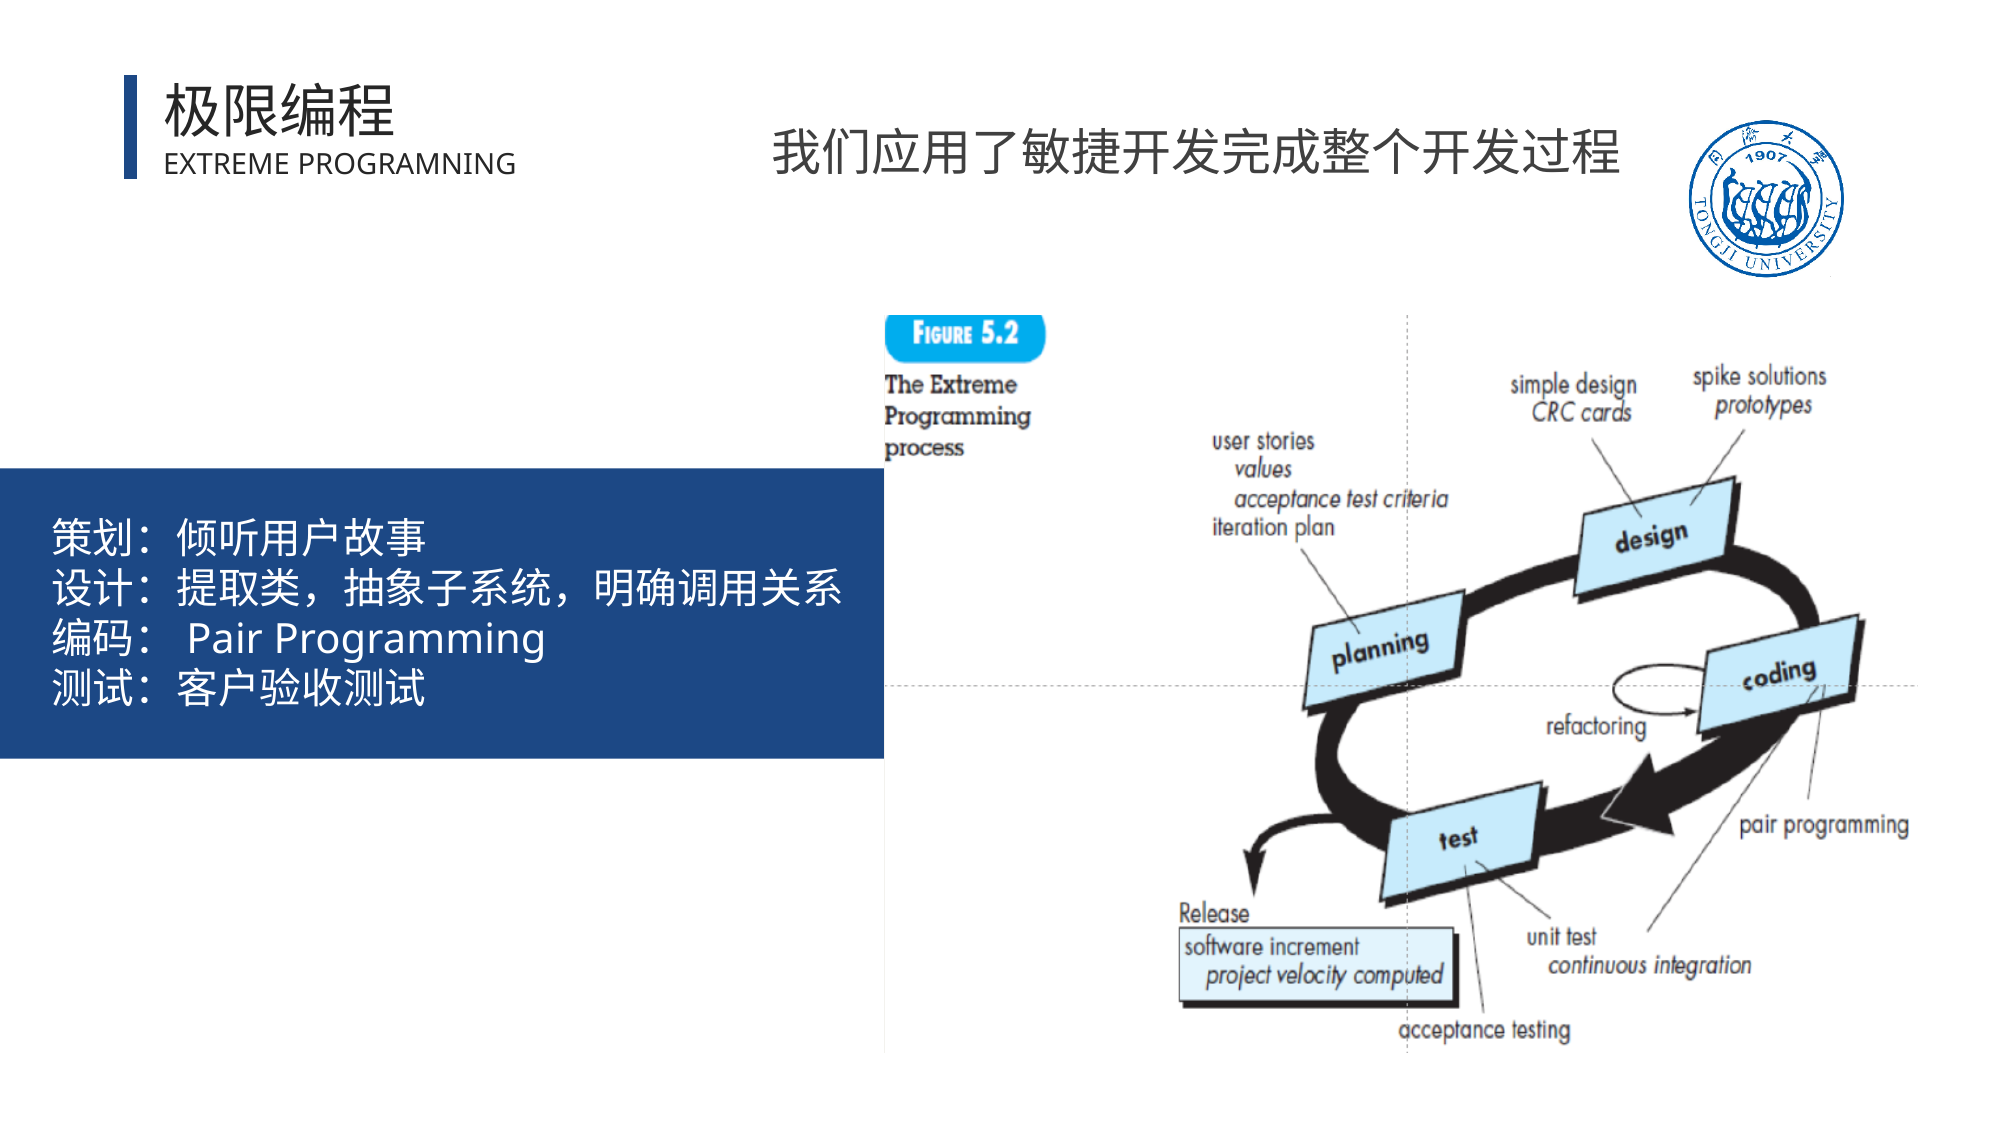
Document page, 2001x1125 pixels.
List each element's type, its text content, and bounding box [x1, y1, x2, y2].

picture [914, 320, 972, 343]
picture [982, 320, 1019, 343]
picture [1687, 120, 1845, 278]
text_box EXTREME PROGRAMNING [148, 137, 706, 188]
picture [884, 315, 1918, 1053]
text_box 极限编程 [148, 67, 565, 137]
text_box 我们应用了敏捷开发完成整个开发过程 [757, 112, 1666, 188]
text_box [0, 467, 884, 760]
text_box 策划：倾听用户故事 设计：提取类，抽象子系统，明确调用关系 编码：Pair Programming 测试：客户验收测试 [36, 504, 884, 720]
